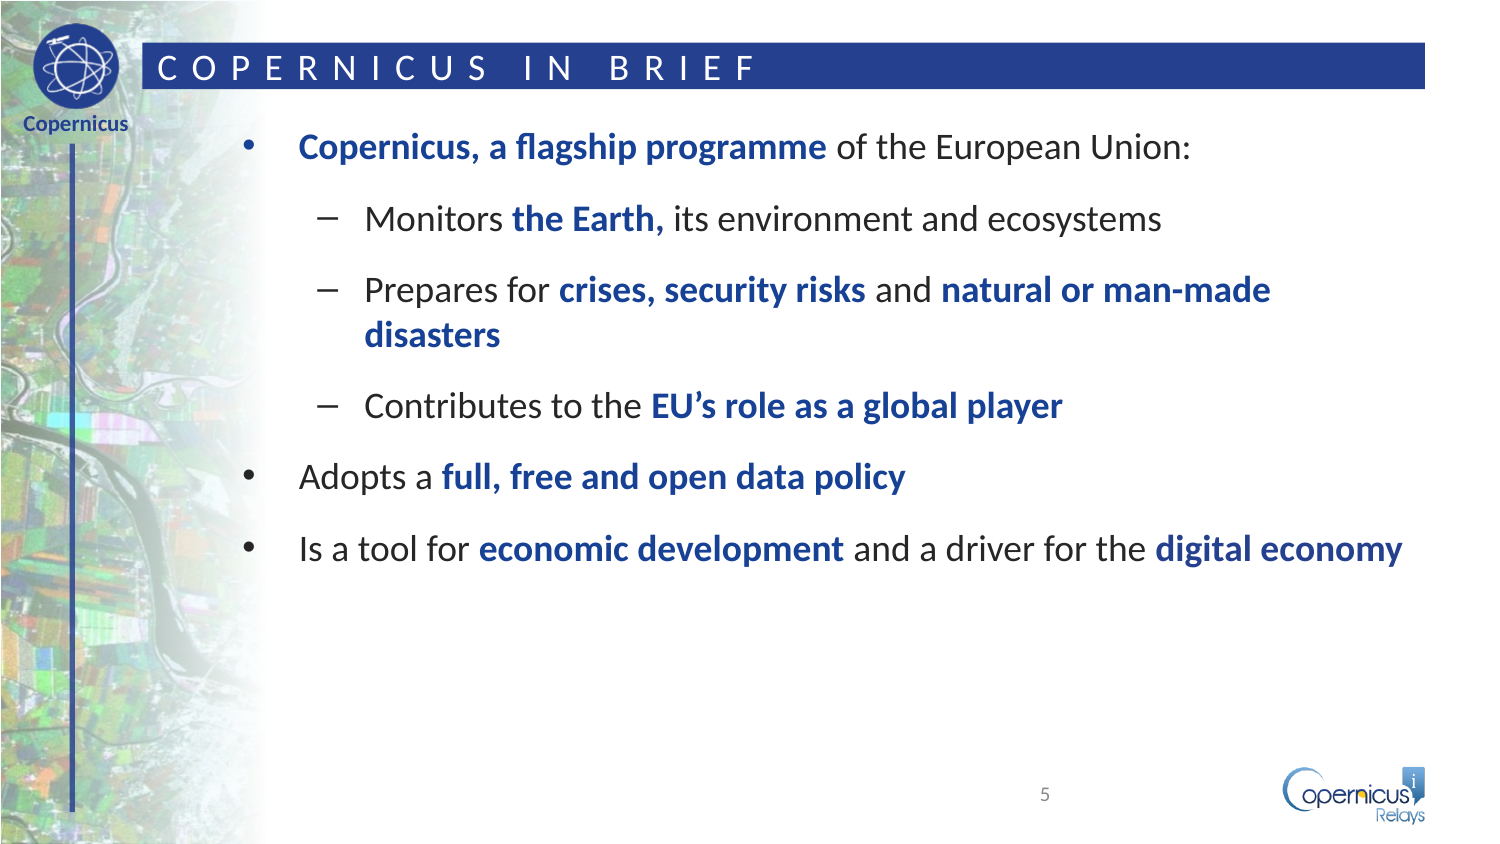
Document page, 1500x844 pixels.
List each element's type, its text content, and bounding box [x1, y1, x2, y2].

picture [1276, 758, 1435, 827]
slide_number 5 [998, 771, 1066, 817]
picture [24, 3, 148, 127]
list Copernicus, a flagship programme of the European Union: Monitors the Earth, its environment and ecosystems Prepares for crises, security risks and natural or man-made disasters Contributes to the EU’s role as a global player Adopts a full, free and open data policy Is a tool for economic development and a driver for the digital economy [227, 114, 1425, 742]
title COPERNICUS IN BRIEF [142, 42, 1425, 90]
